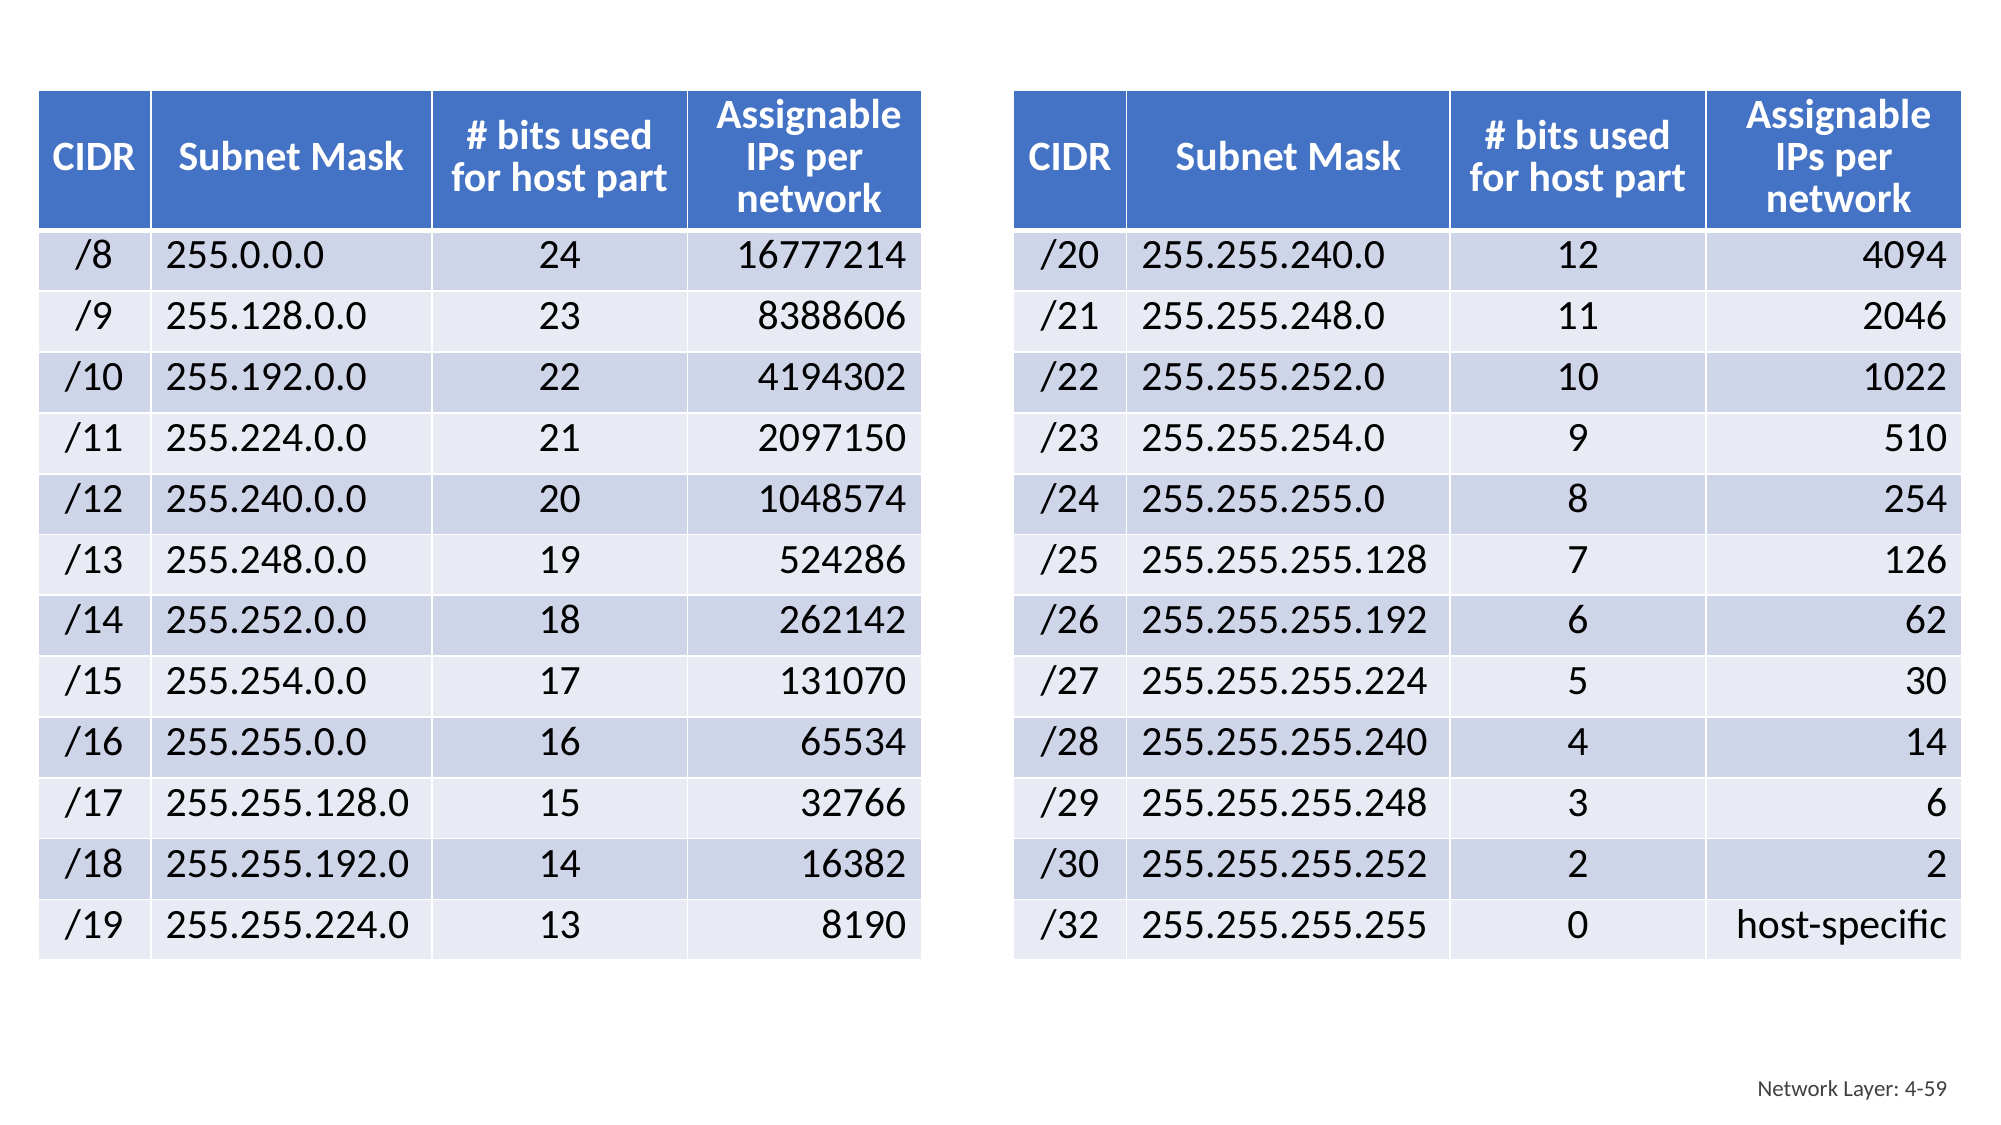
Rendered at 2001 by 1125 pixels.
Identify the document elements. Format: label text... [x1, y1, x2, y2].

table_cell 4 [1451, 718, 1705, 777]
table_cell 255.254.0.0 [152, 657, 431, 716]
table_cell 22 [433, 353, 687, 412]
table_cell 6 [1451, 596, 1705, 655]
table_cell 23 [433, 292, 687, 351]
table_cell /24 [1014, 475, 1126, 534]
table_cell /13 [39, 535, 150, 594]
table_cell 8388606 [688, 292, 921, 351]
table_cell 18 [433, 596, 687, 655]
table_cell /18 [39, 839, 150, 899]
table_cell 17 [433, 657, 687, 716]
table_cell 9 [1451, 414, 1705, 473]
table_cell /29 [1014, 779, 1126, 838]
table_cell 24 [433, 233, 687, 290]
table_cell 15 [433, 779, 687, 838]
table_cell 255.248.0.0 [152, 535, 431, 594]
table_header CIDR [1014, 91, 1126, 228]
table_cell 19 [433, 535, 687, 594]
table_cell 255.255.252.0 [1127, 353, 1449, 412]
table_header Assignable IPs per network [688, 91, 921, 228]
table_cell 20 [433, 475, 687, 534]
table_cell 1048574 [688, 475, 921, 534]
table_cell 254 [1707, 475, 1961, 534]
table_cell /17 [39, 779, 150, 838]
table_cell /21 [1014, 292, 1126, 351]
table_cell 1022 [1707, 353, 1961, 412]
table_cell 255.255.255.0 [1127, 475, 1449, 534]
table_cell 255.128.0.0 [152, 292, 431, 351]
table_cell 8 [1451, 475, 1705, 534]
table_cell 126 [1707, 535, 1961, 594]
table_cell 255.255.254.0 [1127, 414, 1449, 473]
table_cell 255.255.128.0 [152, 779, 431, 838]
table_cell 255.255.248.0 [1127, 292, 1449, 351]
table_cell 255.255.255.224 [1127, 657, 1449, 716]
table_cell 16 [433, 718, 687, 777]
table_header Assignable IPs per network [1707, 91, 1961, 228]
table_cell 3 [1451, 779, 1705, 838]
table_cell /26 [1014, 596, 1126, 655]
table_cell 262142 [688, 596, 921, 655]
table_cell 65534 [688, 718, 921, 777]
table_cell 16382 [688, 839, 921, 899]
table_cell 10 [1451, 353, 1705, 412]
table_cell /22 [1014, 353, 1126, 412]
table_cell /15 [39, 657, 150, 716]
table_cell 32766 [688, 779, 921, 838]
table_cell 21 [433, 414, 687, 473]
table_cell 2046 [1707, 292, 1961, 351]
table_cell /28 [1014, 718, 1126, 777]
table_cell 4194302 [688, 353, 921, 412]
table_cell /9 [39, 292, 150, 351]
table_cell /32 [1014, 900, 1126, 959]
table_cell 13 [433, 900, 687, 959]
table_cell 2097150 [688, 414, 921, 473]
table_cell 14 [1707, 718, 1961, 777]
slide_number Network Layer: 4-59 [1512, 1056, 1963, 1117]
table_cell 2 [1451, 839, 1705, 899]
table_cell 7 [1451, 535, 1705, 594]
table_cell 524286 [688, 535, 921, 594]
table_header CIDR [39, 91, 150, 228]
table_cell /30 [1014, 839, 1126, 899]
table_cell host-specific [1707, 900, 1961, 959]
table_cell /23 [1014, 414, 1126, 473]
table_cell /12 [39, 475, 150, 534]
table_cell 6 [1707, 779, 1961, 838]
table_cell 0 [1451, 900, 1705, 959]
table_cell 255.255.192.0 [152, 839, 431, 899]
table_cell /20 [1014, 233, 1126, 290]
table_cell /11 [39, 414, 150, 473]
table_cell /19 [39, 900, 150, 959]
table_cell 255.255.255.255 [1127, 900, 1449, 959]
table_cell 255.0.0.0 [152, 233, 431, 290]
table_cell 12 [1451, 233, 1705, 290]
table_cell 255.255.255.252 [1127, 839, 1449, 899]
table_header Subnet Mask [1127, 91, 1449, 228]
table_cell /27 [1014, 657, 1126, 716]
table_cell /14 [39, 596, 150, 655]
table_cell /8 [39, 233, 150, 290]
table_cell 131070 [688, 657, 921, 716]
table_cell 255.192.0.0 [152, 353, 431, 412]
table_cell 255.224.0.0 [152, 414, 431, 473]
table_cell 255.255.224.0 [152, 900, 431, 959]
table_cell 255.255.255.248 [1127, 779, 1449, 838]
table_cell /16 [39, 718, 150, 777]
table_cell 255.255.255.128 [1127, 535, 1449, 594]
table_header Subnet Mask [152, 91, 431, 228]
table_cell 30 [1707, 657, 1961, 716]
table_cell 255.252.0.0 [152, 596, 431, 655]
table_cell /25 [1014, 535, 1126, 594]
table_cell 8190 [688, 900, 921, 959]
table_cell 255.255.255.240 [1127, 718, 1449, 777]
table_cell 62 [1707, 596, 1961, 655]
table_header # bits used for host part [433, 91, 687, 228]
table_cell 16777214 [688, 233, 921, 290]
table_header # bits used for host part [1451, 91, 1705, 228]
table_cell 255.240.0.0 [152, 475, 431, 534]
table_cell 255.255.255.192 [1127, 596, 1449, 655]
table_cell 11 [1451, 292, 1705, 351]
table_cell 4094 [1707, 233, 1961, 290]
table_cell 255.255.0.0 [152, 718, 431, 777]
table_cell 2 [1707, 839, 1961, 899]
table_cell 510 [1707, 414, 1961, 473]
table_cell /10 [39, 353, 150, 412]
table_cell 255.255.240.0 [1127, 233, 1449, 290]
table_cell 5 [1451, 657, 1705, 716]
table_cell 14 [433, 839, 687, 899]
